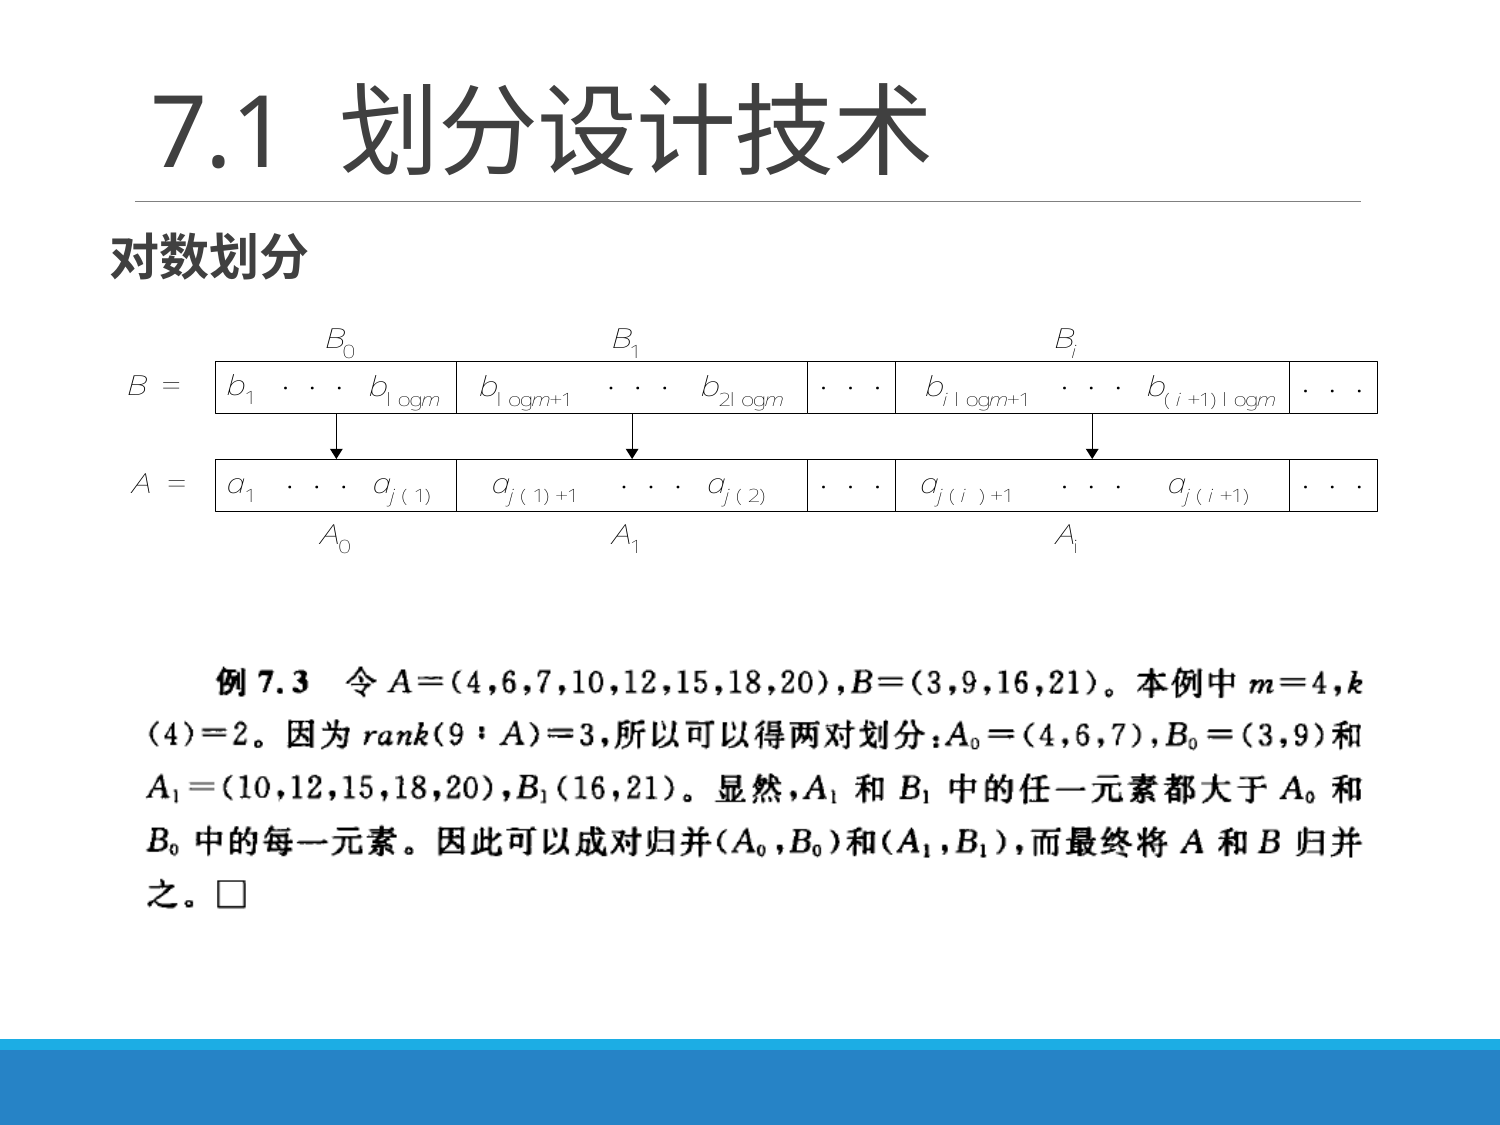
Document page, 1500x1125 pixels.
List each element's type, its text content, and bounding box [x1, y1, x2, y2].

picture [121, 653, 1398, 930]
title 7.1 划分设计技术 [135, 47, 1373, 196]
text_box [121, 316, 1386, 563]
list 对数划分 [94, 224, 1476, 938]
